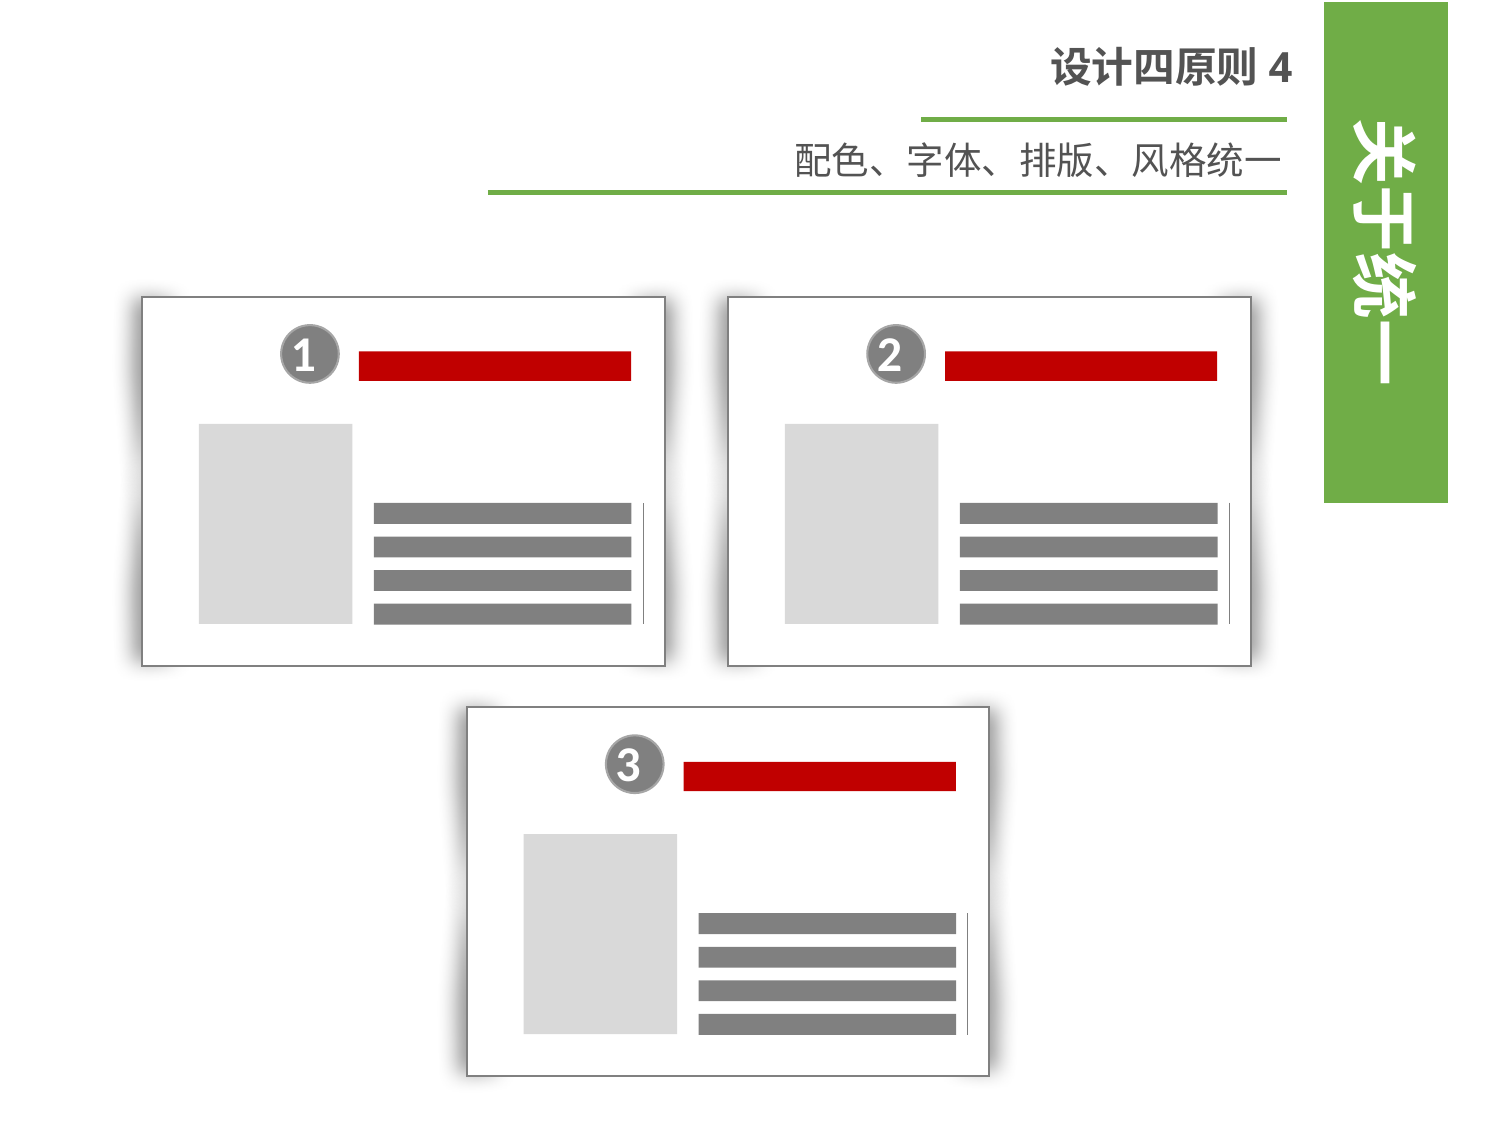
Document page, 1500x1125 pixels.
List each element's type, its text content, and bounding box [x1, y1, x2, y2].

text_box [727, 297, 1251, 667]
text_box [466, 707, 990, 1077]
text_box 关于统一 [1321, 0, 1451, 130]
text_box 关于统一 [1321, 190, 1451, 506]
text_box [141, 297, 665, 667]
text_box 配色、字体、排版、风格统一 [779, 130, 1500, 190]
text_box 设计四原则4 [1035, 33, 1323, 98]
